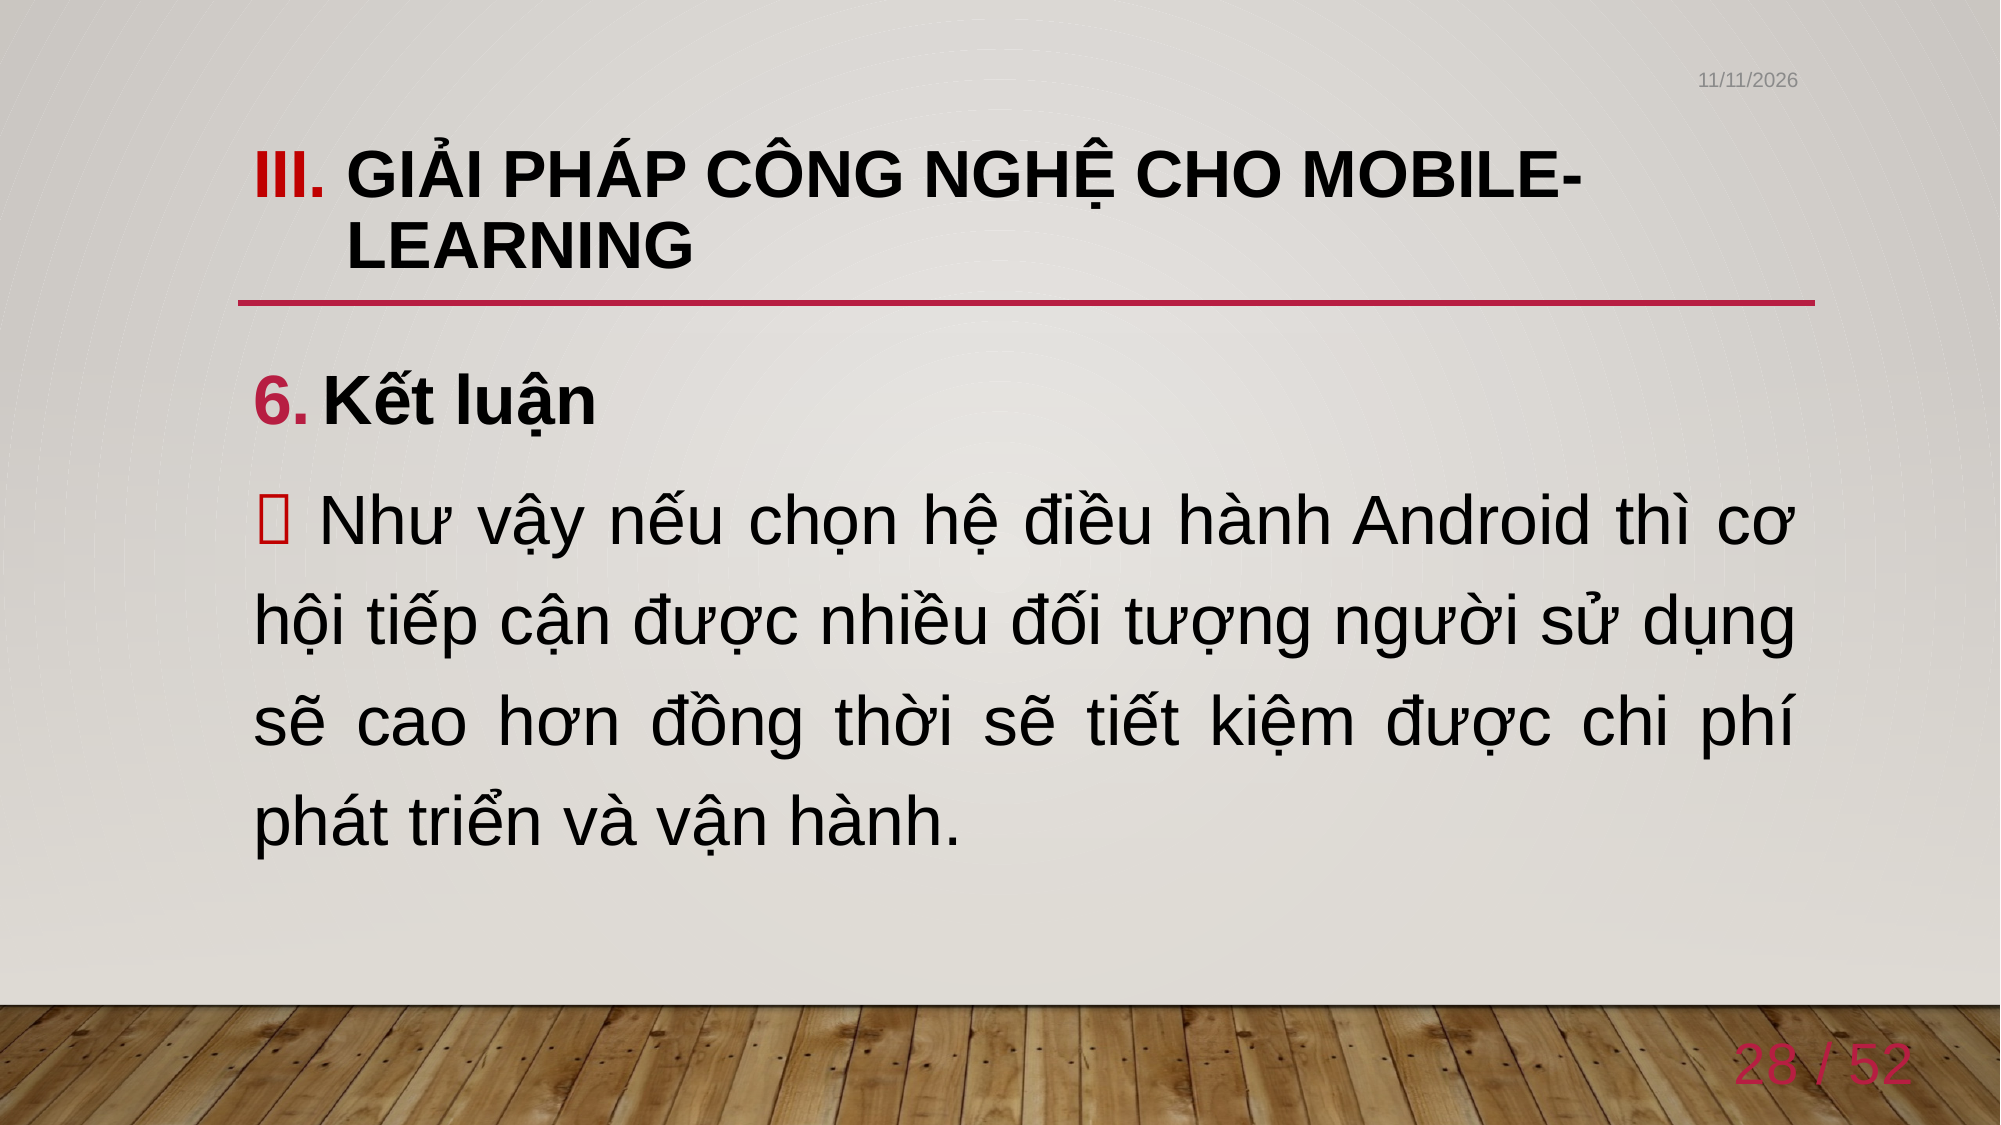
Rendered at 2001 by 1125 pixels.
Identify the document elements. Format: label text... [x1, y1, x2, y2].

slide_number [1239, 54, 1814, 105]
slide_number 28 [1603, 1018, 1814, 1102]
title Giải pháp công nghệ cho Mobile-Learning [238, 131, 1814, 305]
list Kết luận  Như vậy nếu chọn hệ điều hành Android thì cơ hội tiếp cận được nhiều đối tượng người sử dụng sẽ cao hơn đồng thời sẽ tiết kiệm được chi phí phát triển và vận hành. [238, 330, 1814, 872]
picture [0, 1005, 2000, 1125]
